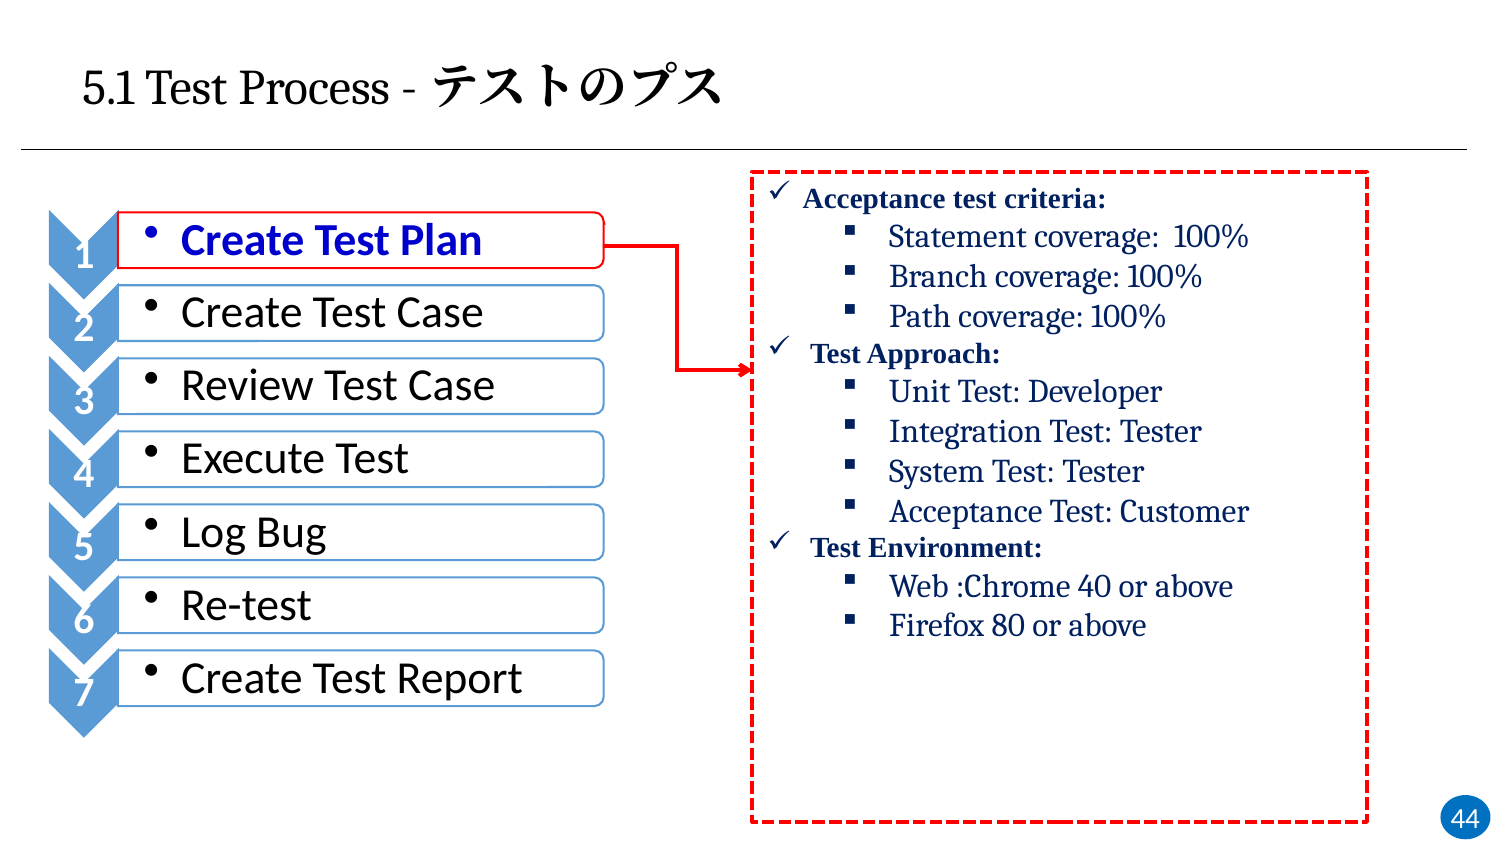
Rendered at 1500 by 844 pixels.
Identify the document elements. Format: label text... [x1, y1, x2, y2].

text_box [49, 171, 1367, 822]
text_box 5.1 Test Process -テストのプス [67, 46, 1468, 149]
text_box 44 [1439, 794, 1492, 841]
